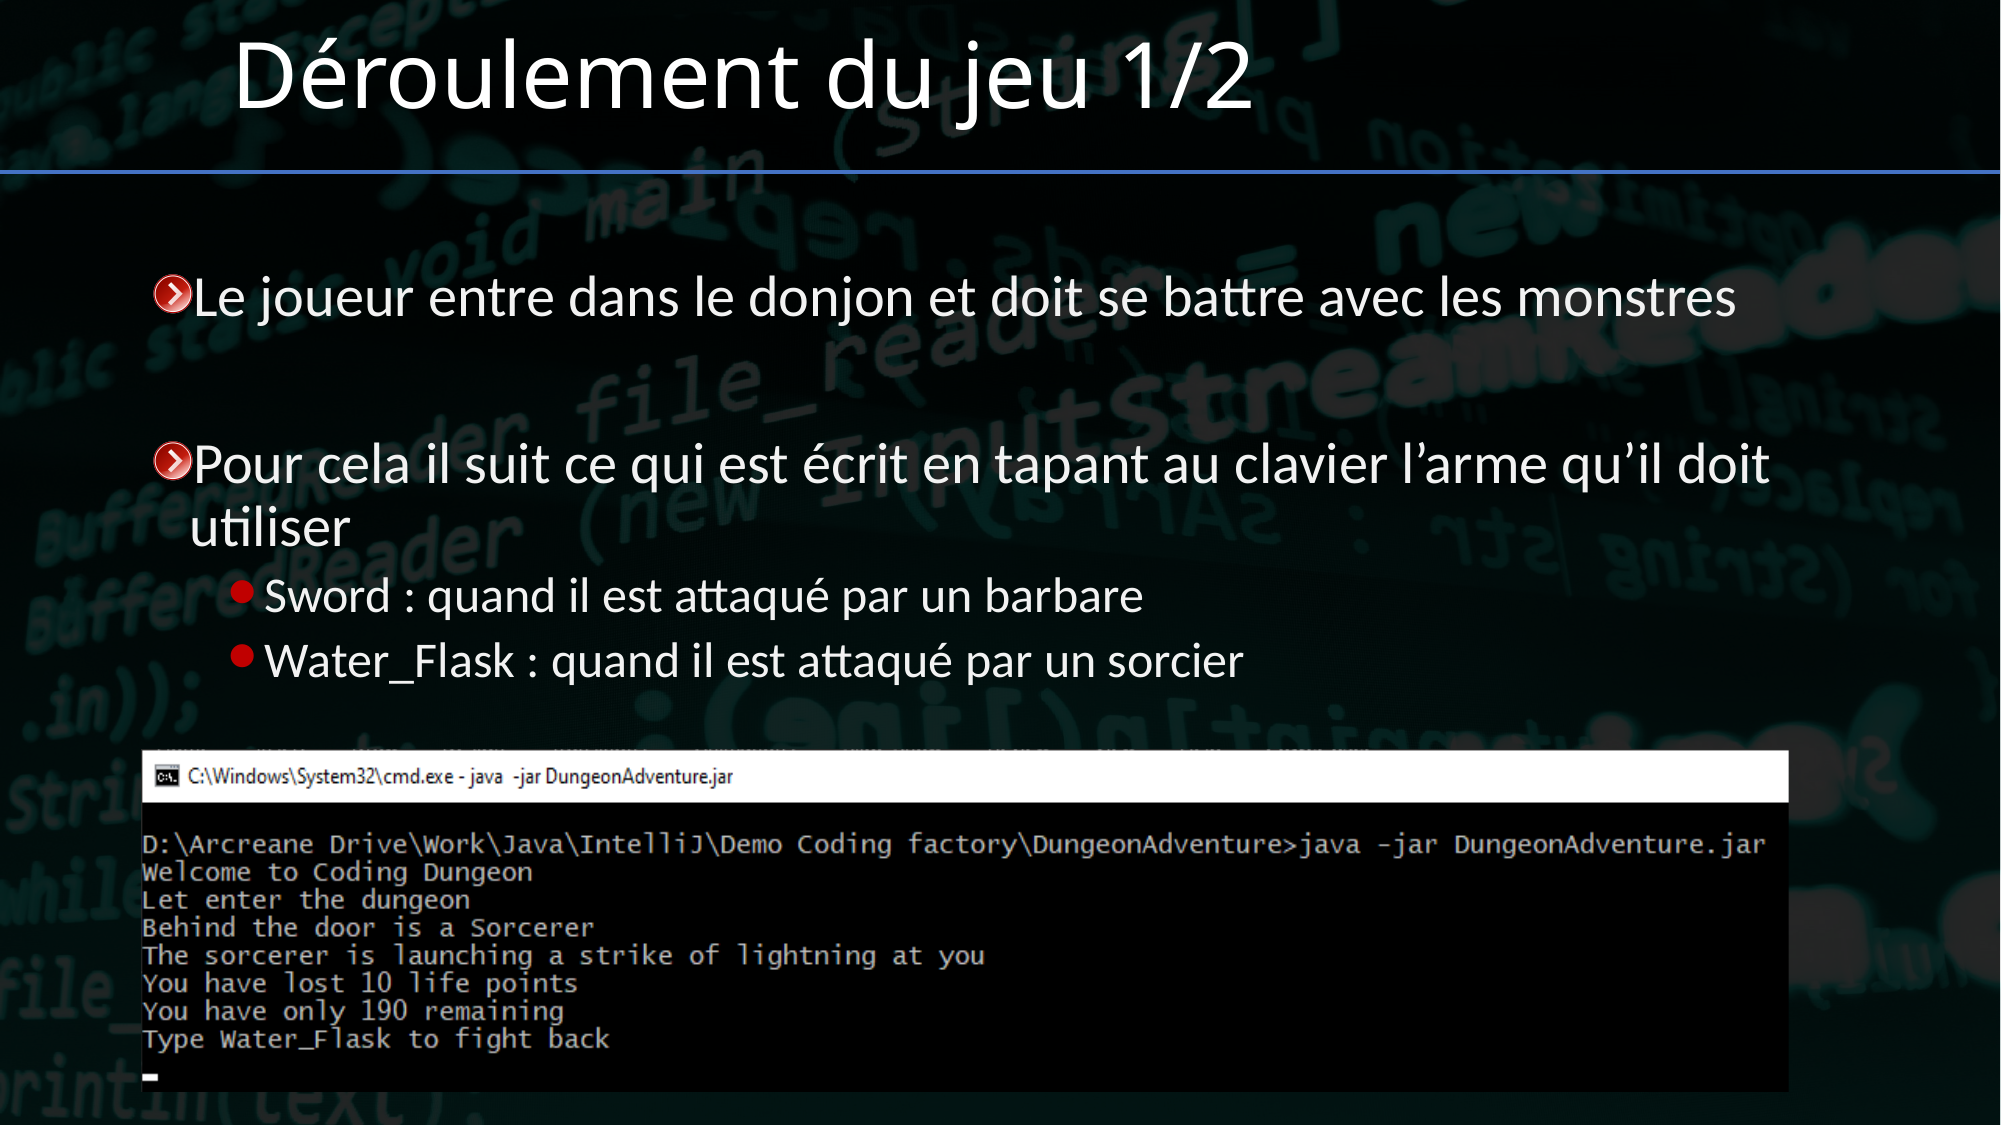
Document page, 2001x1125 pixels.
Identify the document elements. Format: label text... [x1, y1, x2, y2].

title Déroulement du jeu 1/2 [216, 0, 2000, 171]
picture [152, 273, 194, 315]
list Le joueur entre dans le donjon et doit se battre avec les monstres Pour cela il suit ce qui est écrit en tapant au clavier l’arme qu’il doit utiliser Sword : quand il est attaqué par un barbare Water_Flask : quand il est attaqué par un sorcier [137, 258, 1868, 1048]
picture [152, 440, 194, 482]
picture [137, 749, 1789, 1092]
